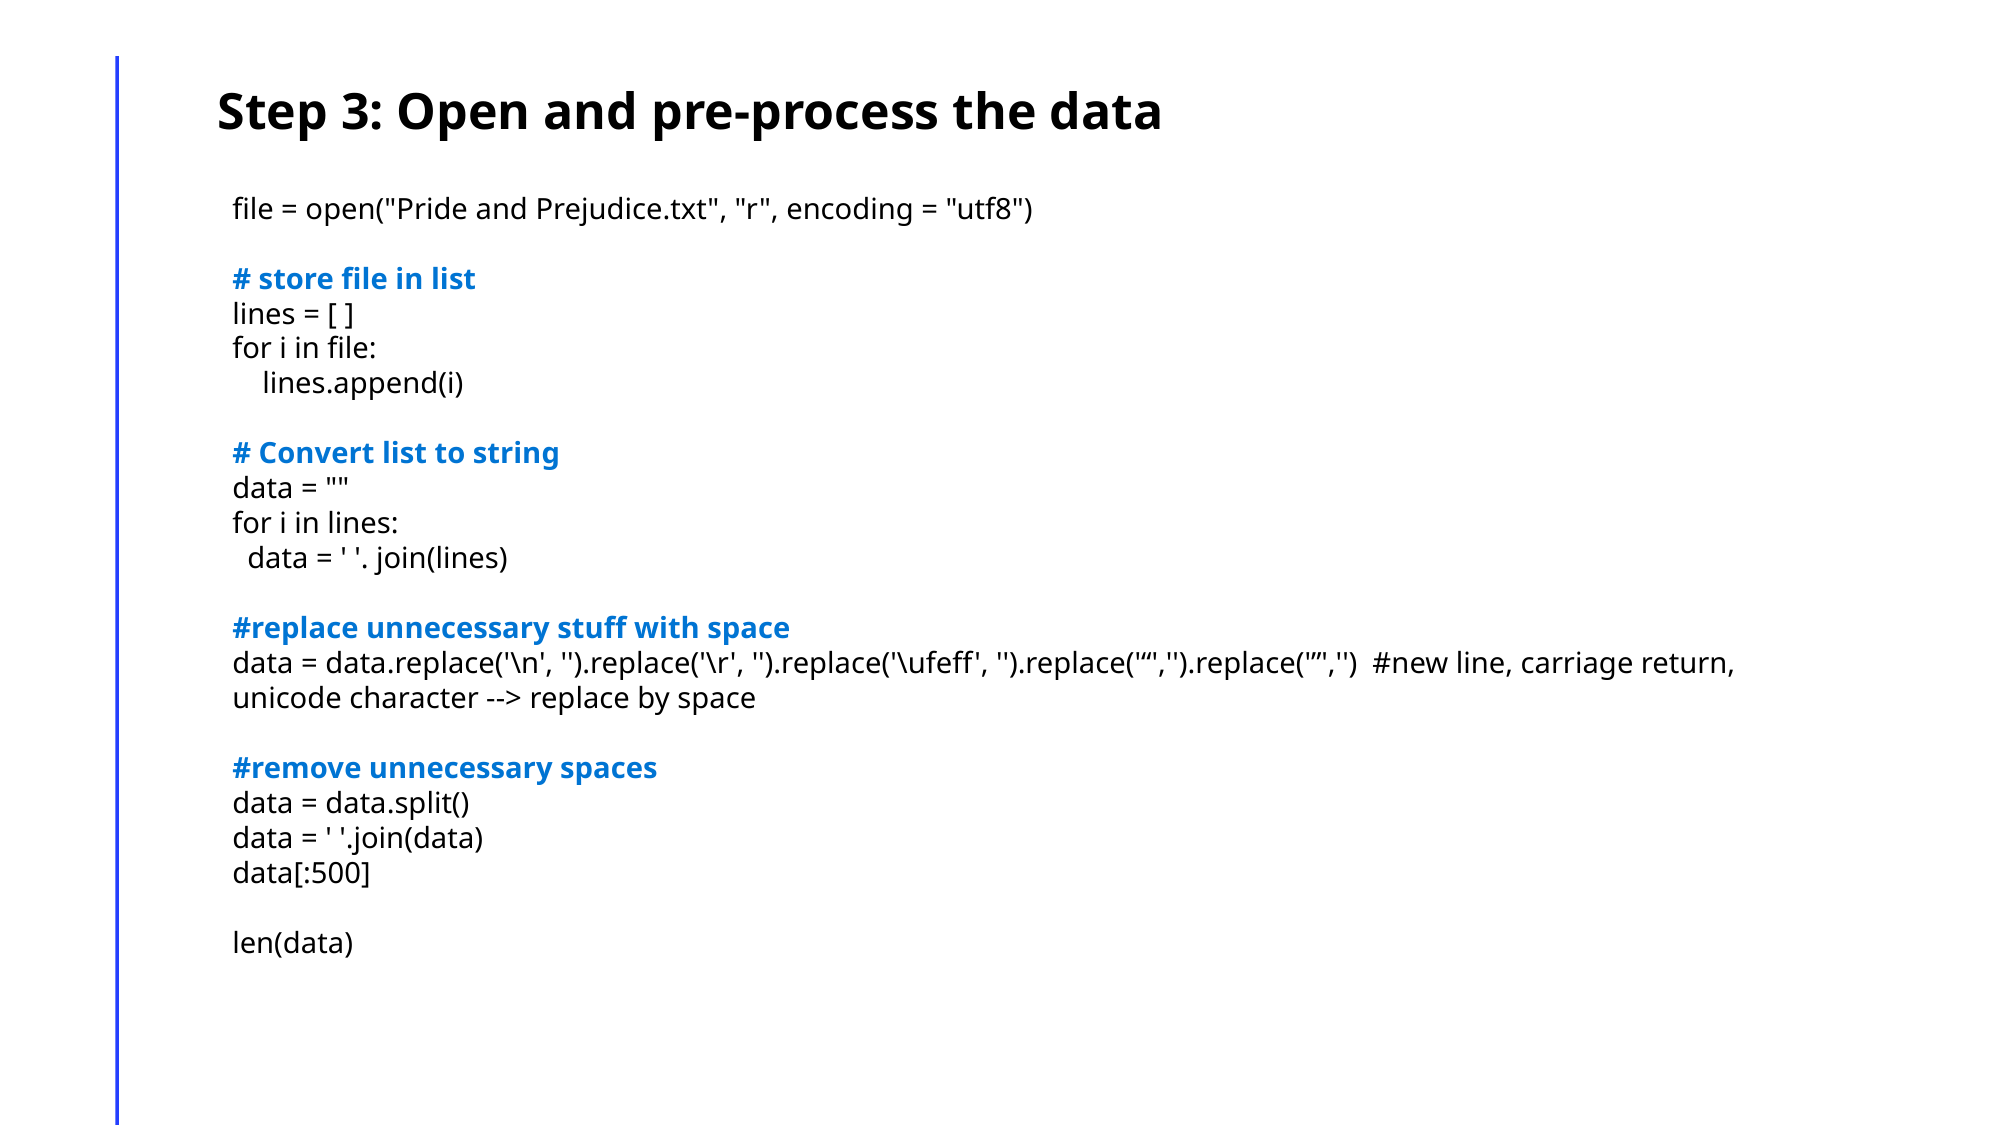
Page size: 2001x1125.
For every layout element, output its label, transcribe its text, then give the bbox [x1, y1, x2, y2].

text_box file = open("Pride and Prejudice.txt", "r", encoding = "utf8") # store file in list lines = [ ] for i in file: lines.append(i) # Convert list to string data = "" for i in lines: data = ' '. join(lines) #replace unnecessary stuff with space data = data.replace('\n', '').replace('\r', '').replace('\ufeff', '').replace('“','').replace('”','') #new line, carriage return, unicode character --> replace by space #remove unnecessary spaces data = data.split() data = ' '.join(data) data[:500] len(data) [217, 182, 1850, 967]
text_box Step 3: Open and pre-process the data [202, 72, 1203, 148]
